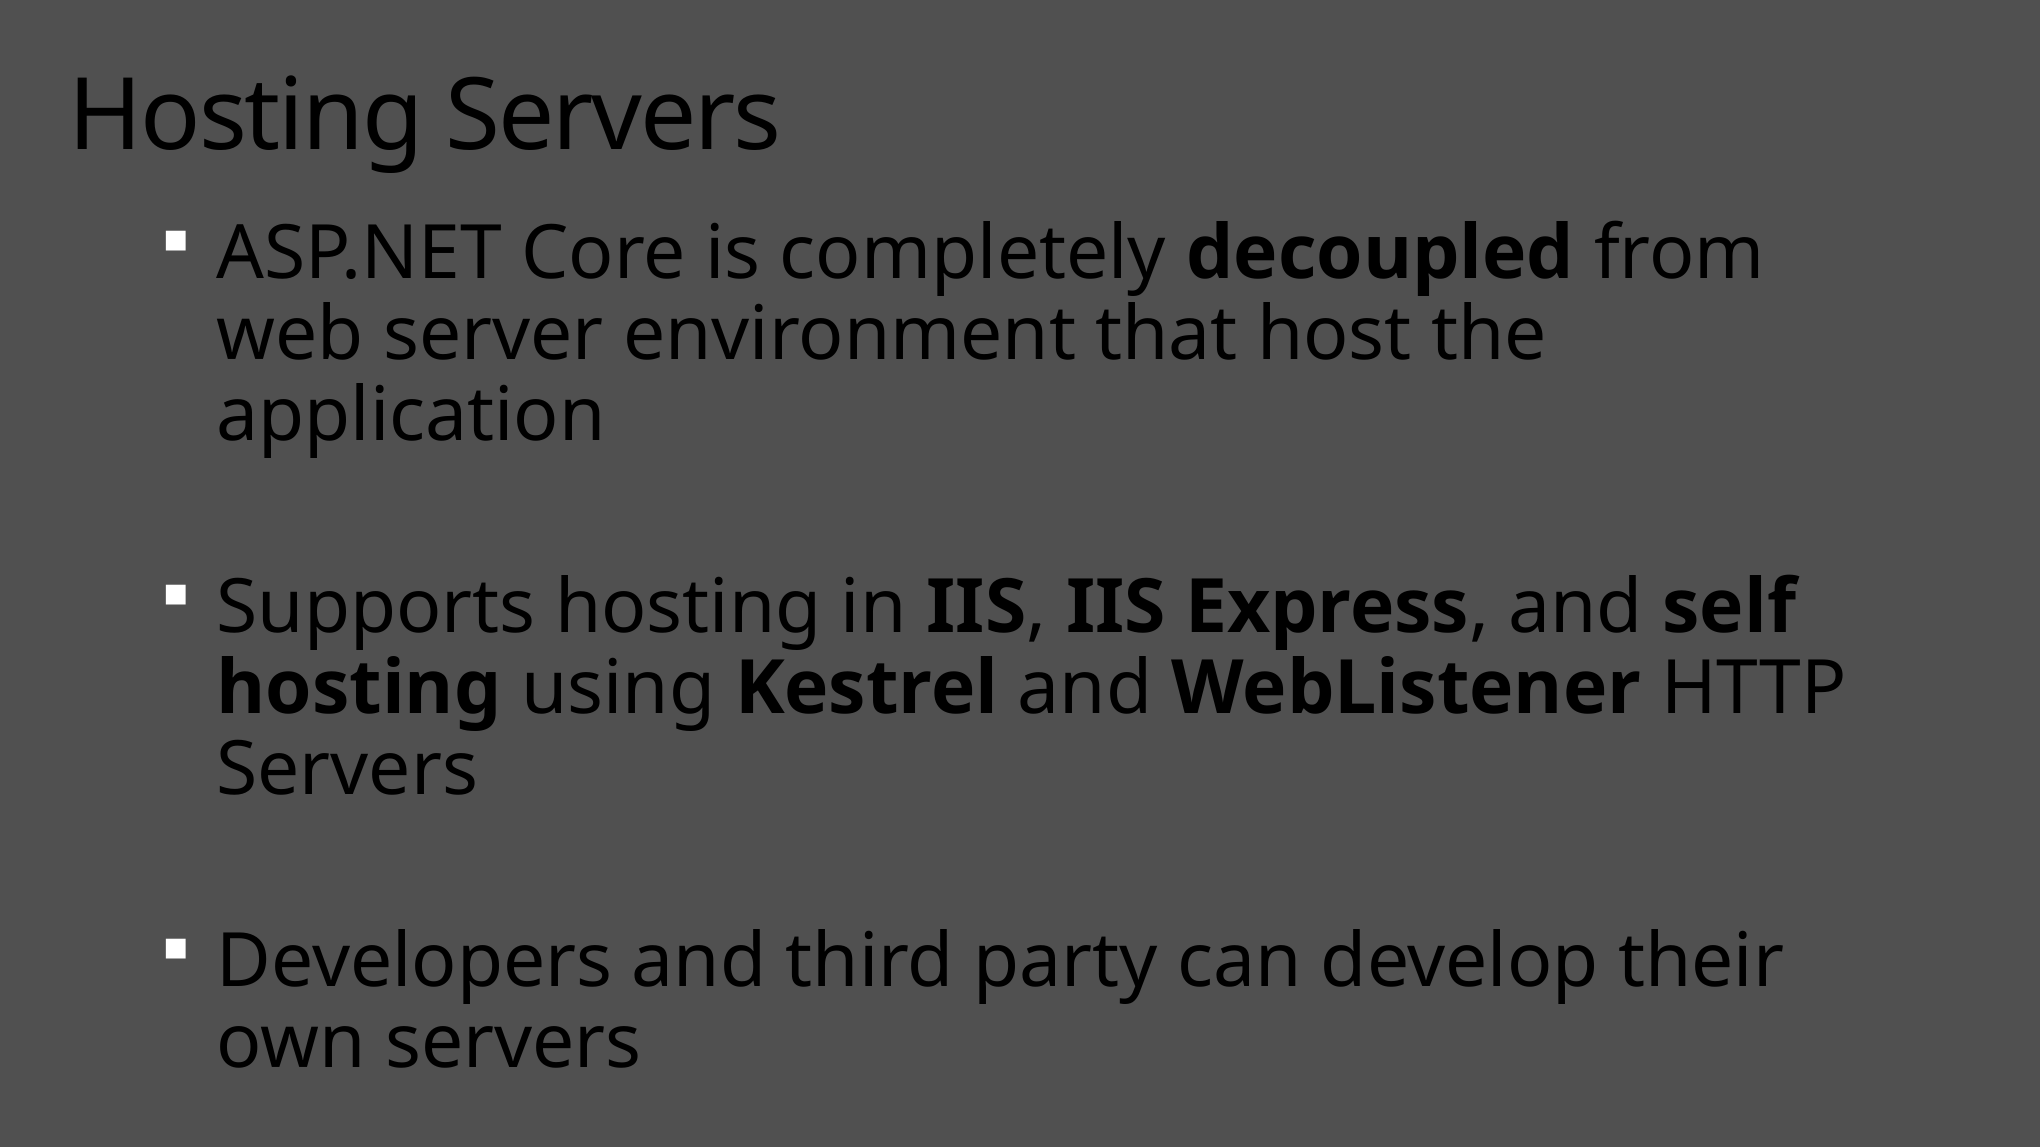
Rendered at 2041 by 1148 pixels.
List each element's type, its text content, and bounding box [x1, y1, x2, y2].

title Hosting Servers [45, 48, 1996, 199]
list ASP.NET Core is completely decoupled from web server environment that host the application Supports hosting in IIS, IIS Express, and self hosting using Kestrel and WebListener HTTP Servers Developers and third party can develop their own servers [136, 198, 1896, 1057]
